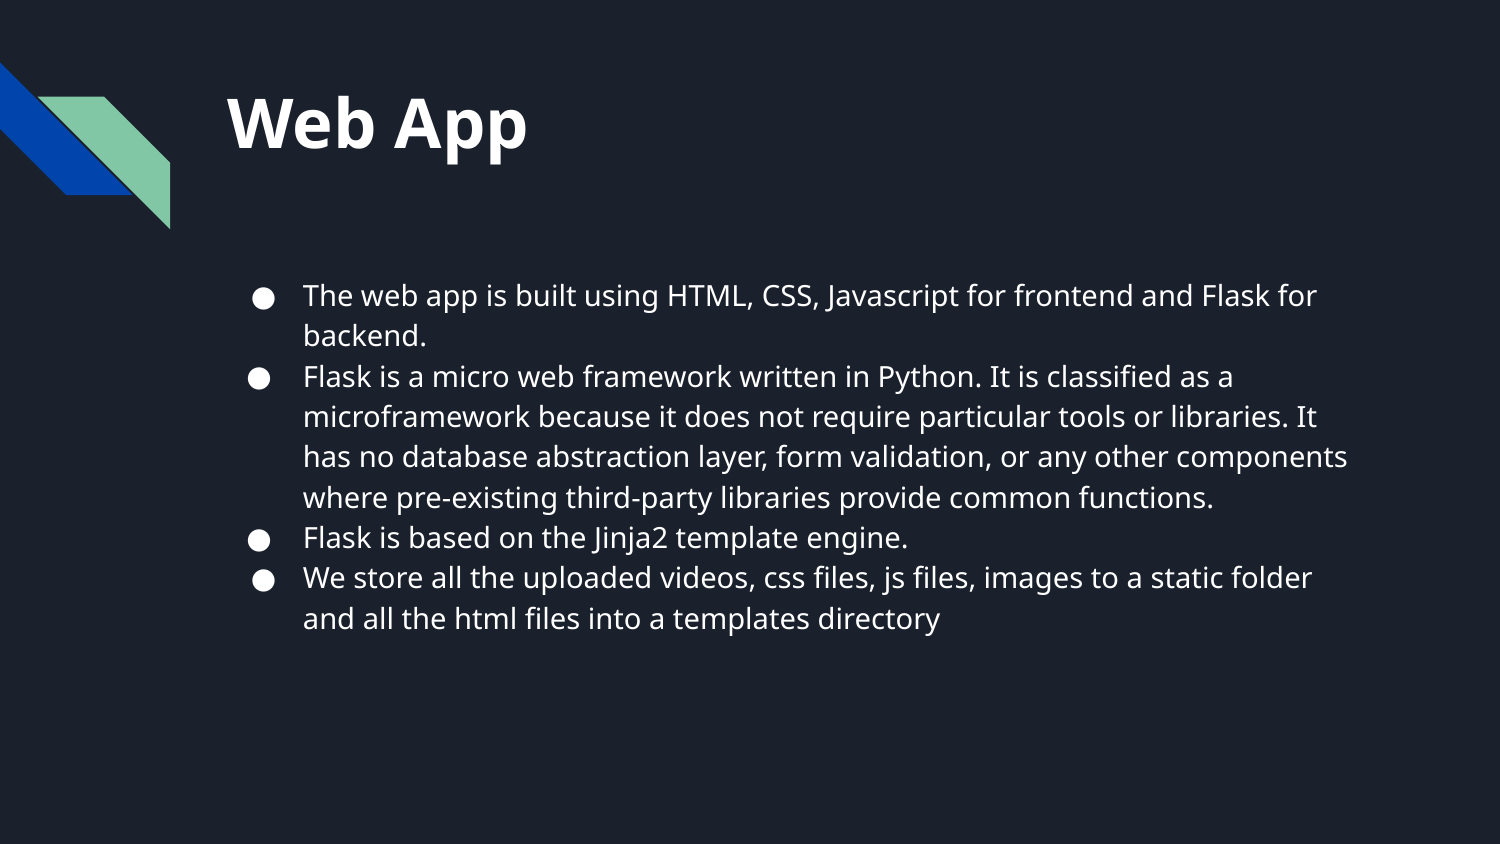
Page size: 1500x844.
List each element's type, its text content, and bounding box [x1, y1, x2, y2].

title Web App [212, 64, 1368, 215]
list The web app is built using HTML, CSS, Javascript for frontend and Flask for backend. Flask is a micro web framework written in Python. It is classified as a microframework because it does not require particular tools or libraries. It has no database abstraction layer, form validation, or any other components where pre-existing third-party libraries provide common functions. Flask is based on the Jinja2 template engine. We store all the uploaded videos, css files, js files, images to a static folder and all the html files into a templates directory [212, 257, 1368, 735]
